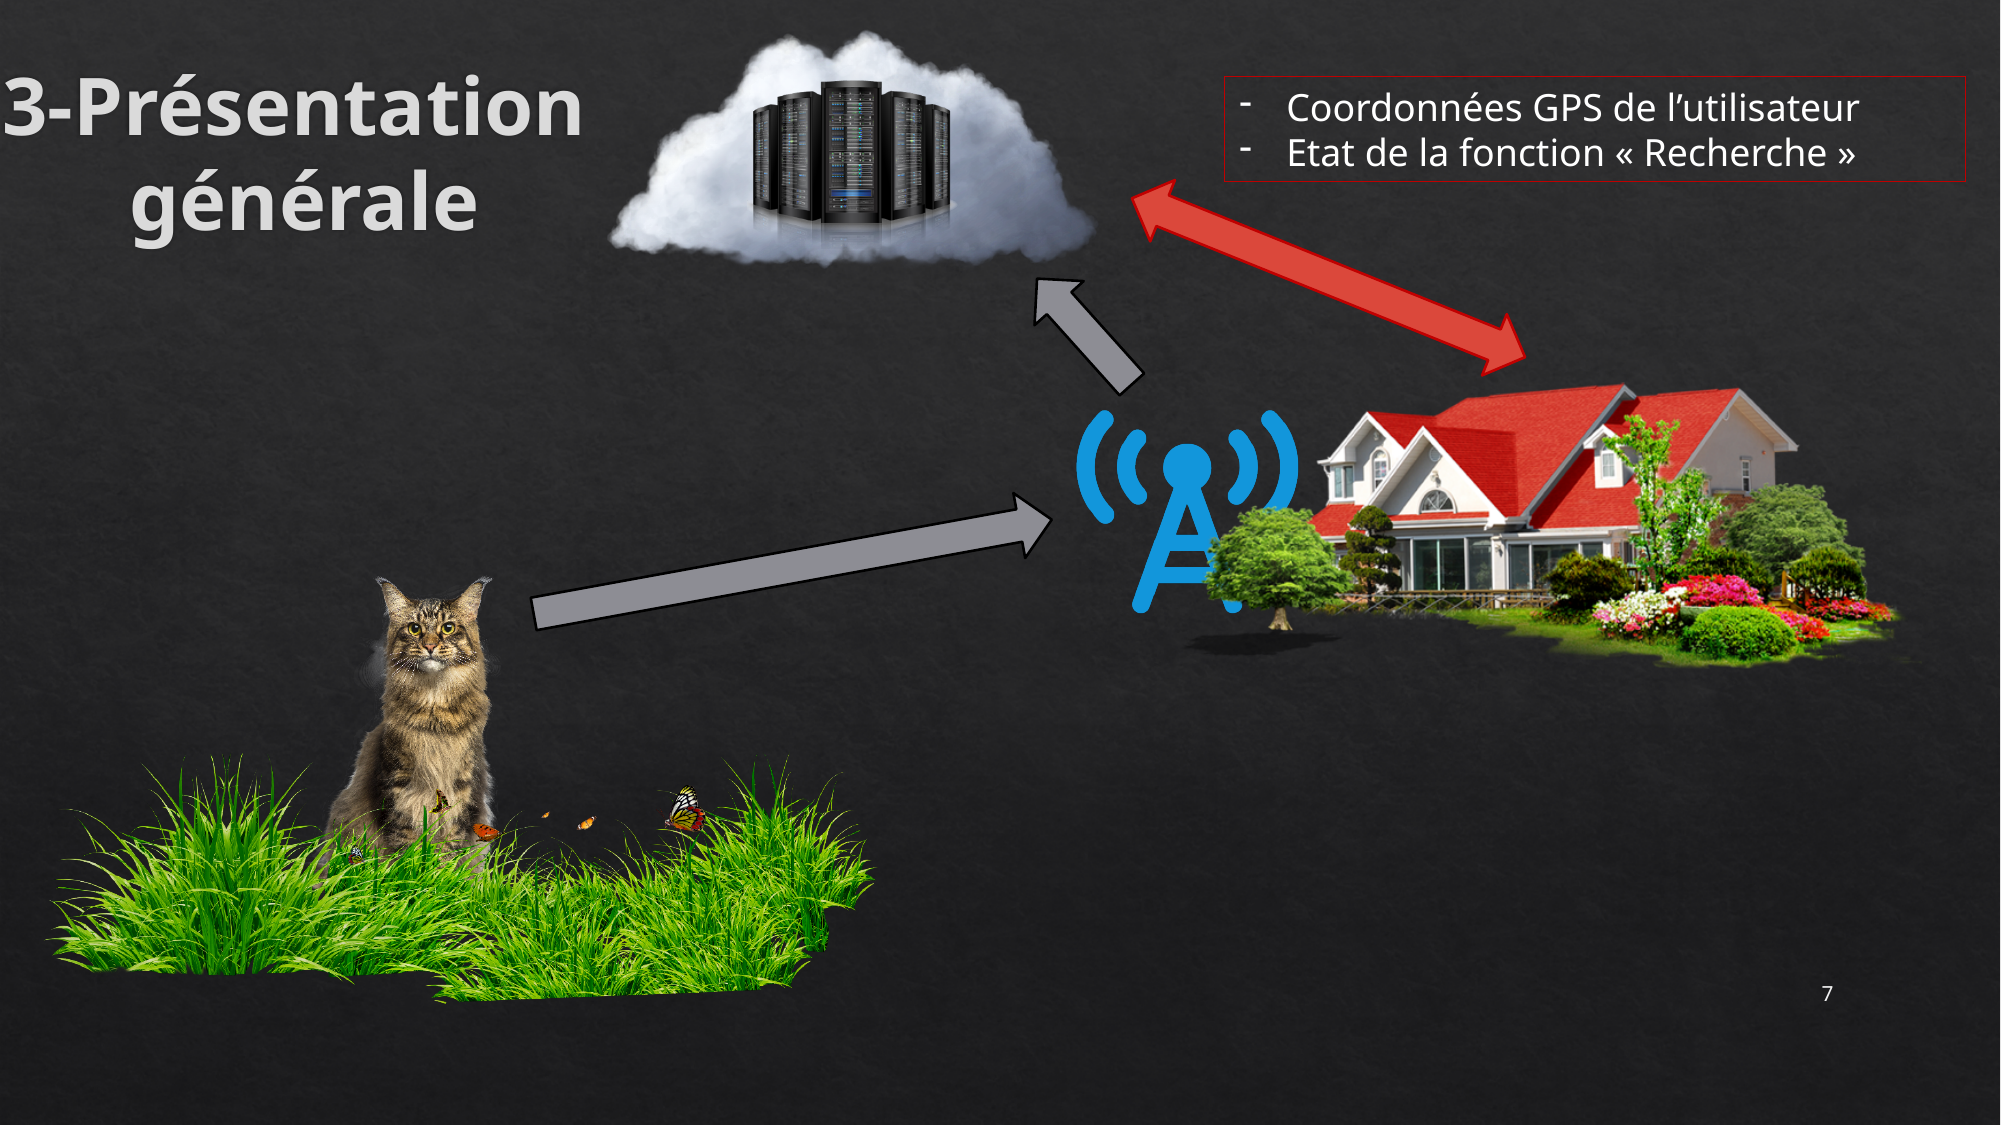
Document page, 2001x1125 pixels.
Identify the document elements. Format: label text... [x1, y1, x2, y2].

text_box [1165, 178, 1527, 369]
text_box [675, 491, 1049, 571]
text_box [1057, 372, 1922, 725]
picture [548, 0, 1157, 368]
title 3-Présentation générale [0, 12, 540, 289]
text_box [43, 574, 878, 1004]
slide_number 7 [1724, 965, 1849, 1025]
text_box Coordonnées GPS de l’utilisateur Etat de la fonction « Recherche » [1224, 76, 1966, 182]
